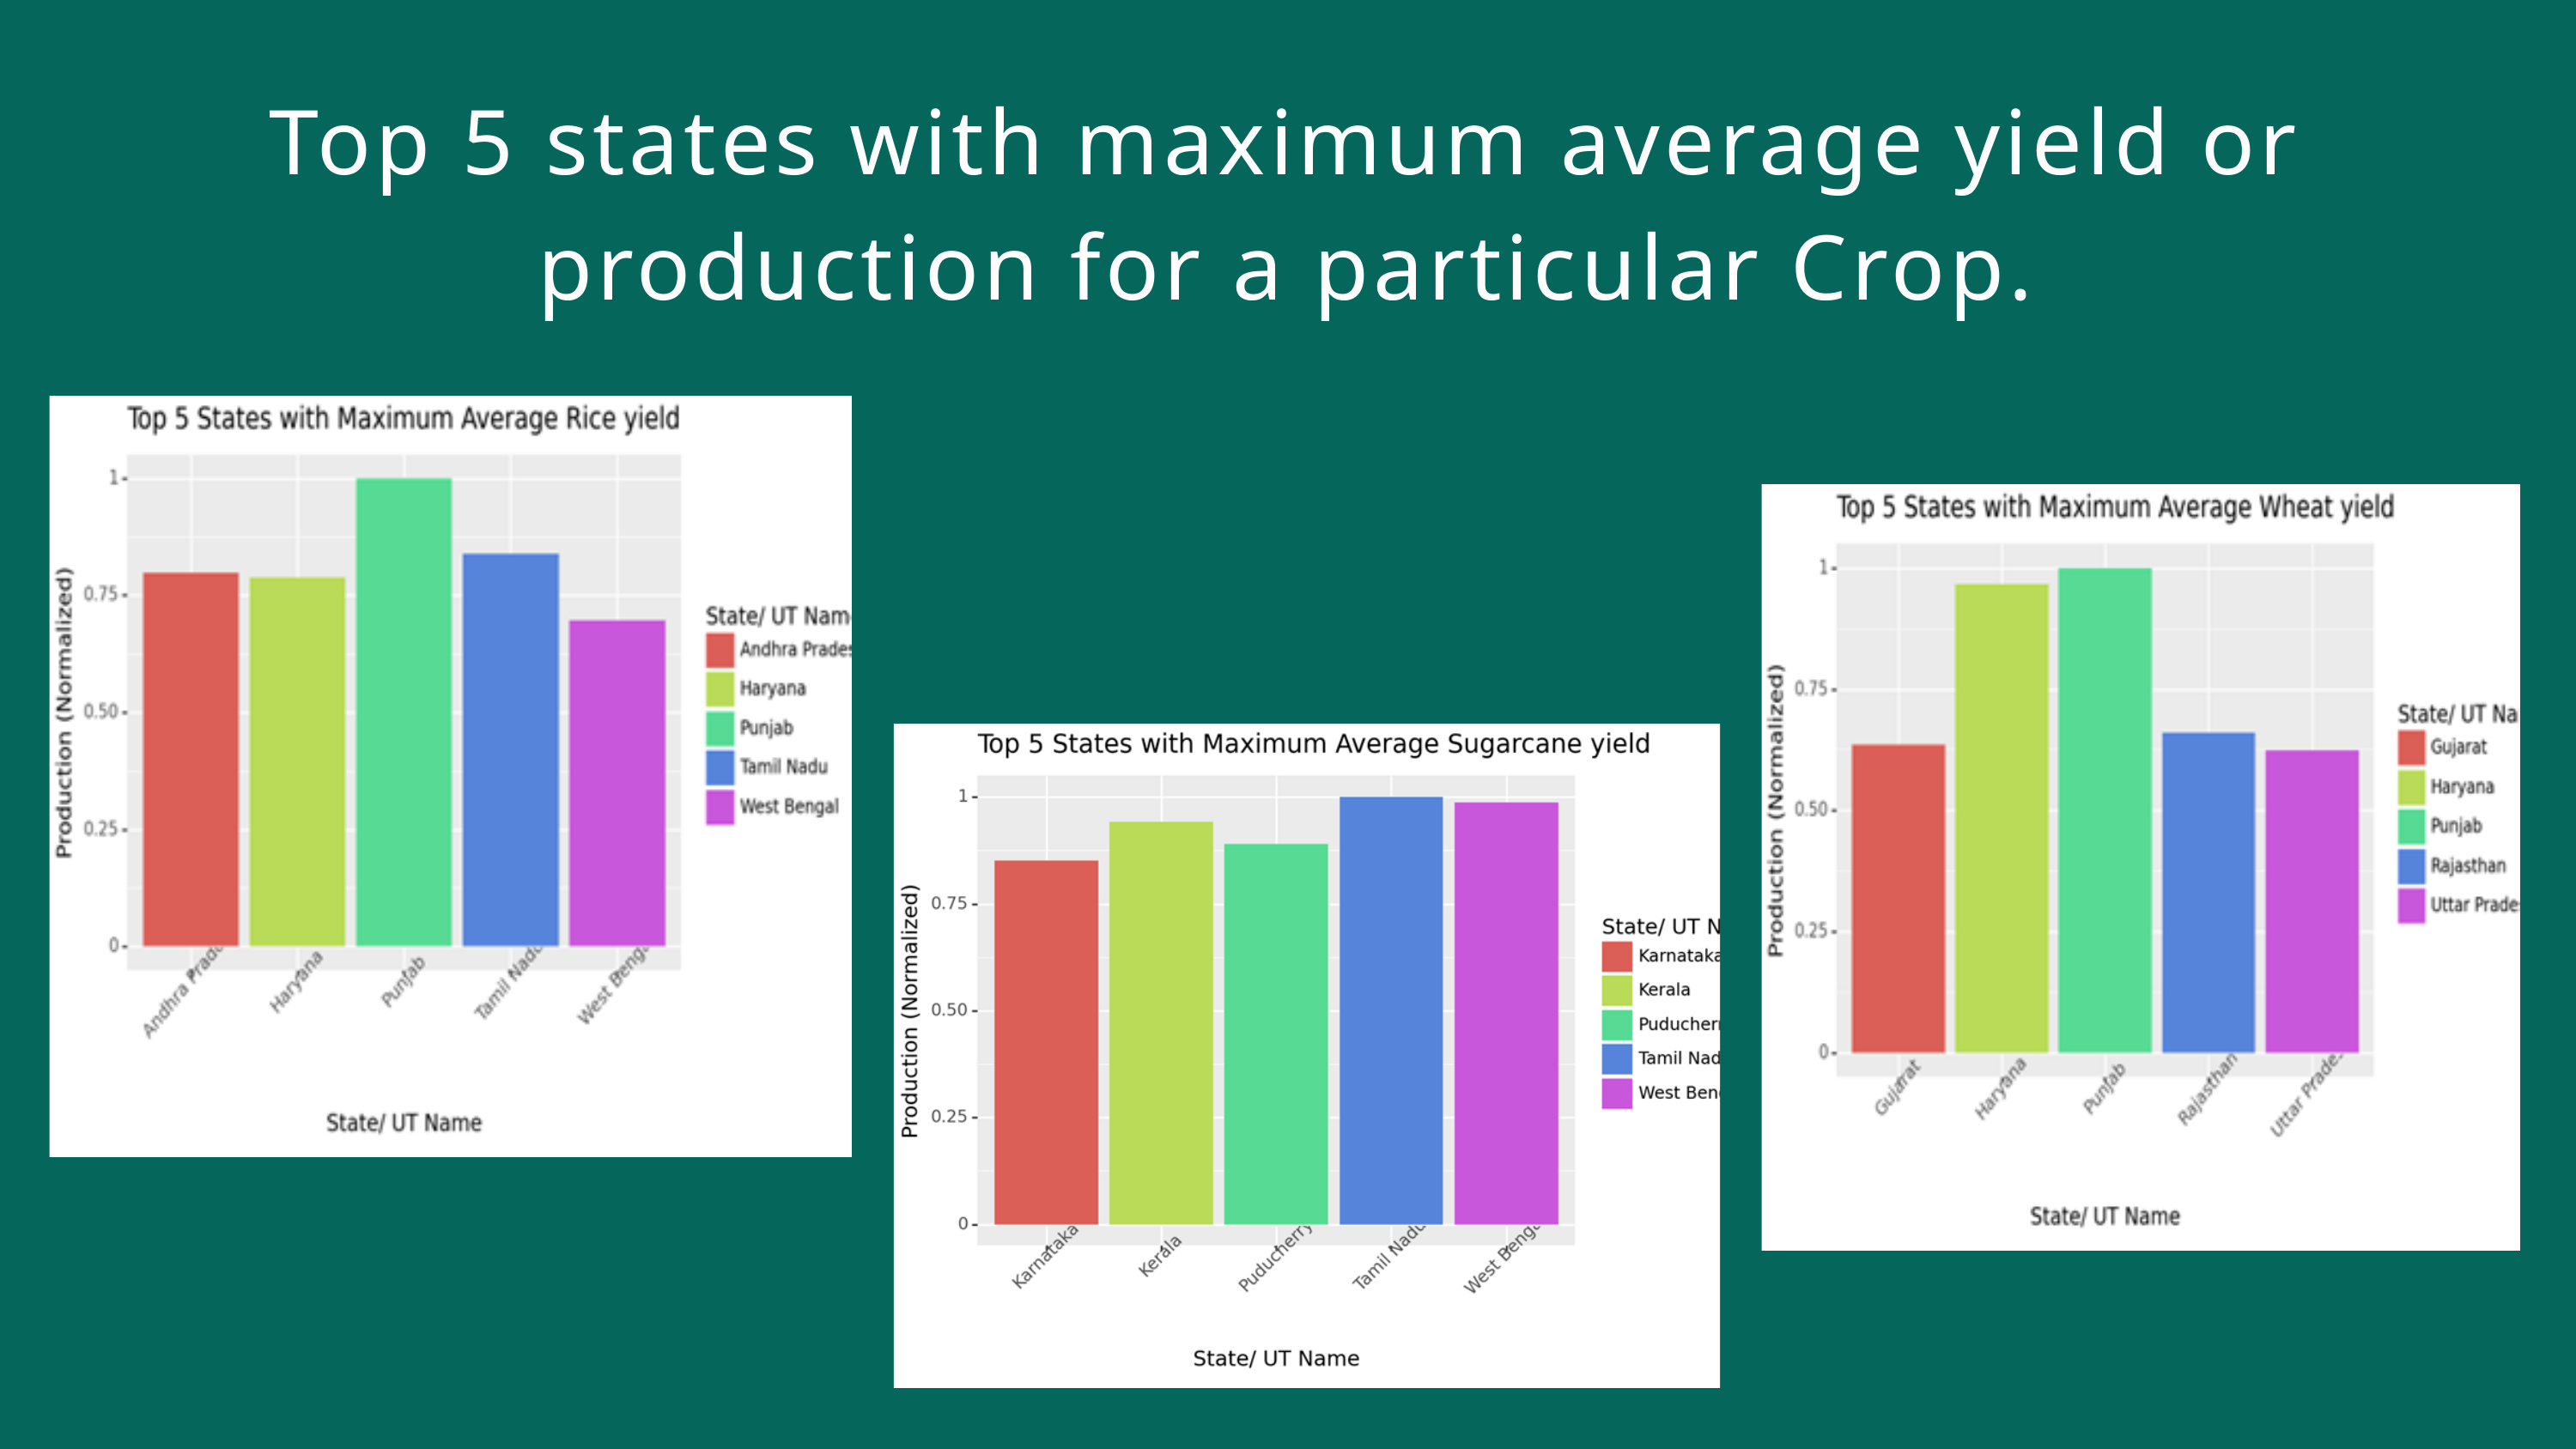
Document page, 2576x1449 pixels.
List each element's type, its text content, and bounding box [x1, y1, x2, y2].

text_box Top 5 states with maximum average yield or production for a particular Crop. [144, 67, 2429, 318]
text_box [1761, 484, 2520, 1251]
text_box [49, 396, 852, 1157]
text_box [893, 724, 1721, 1388]
